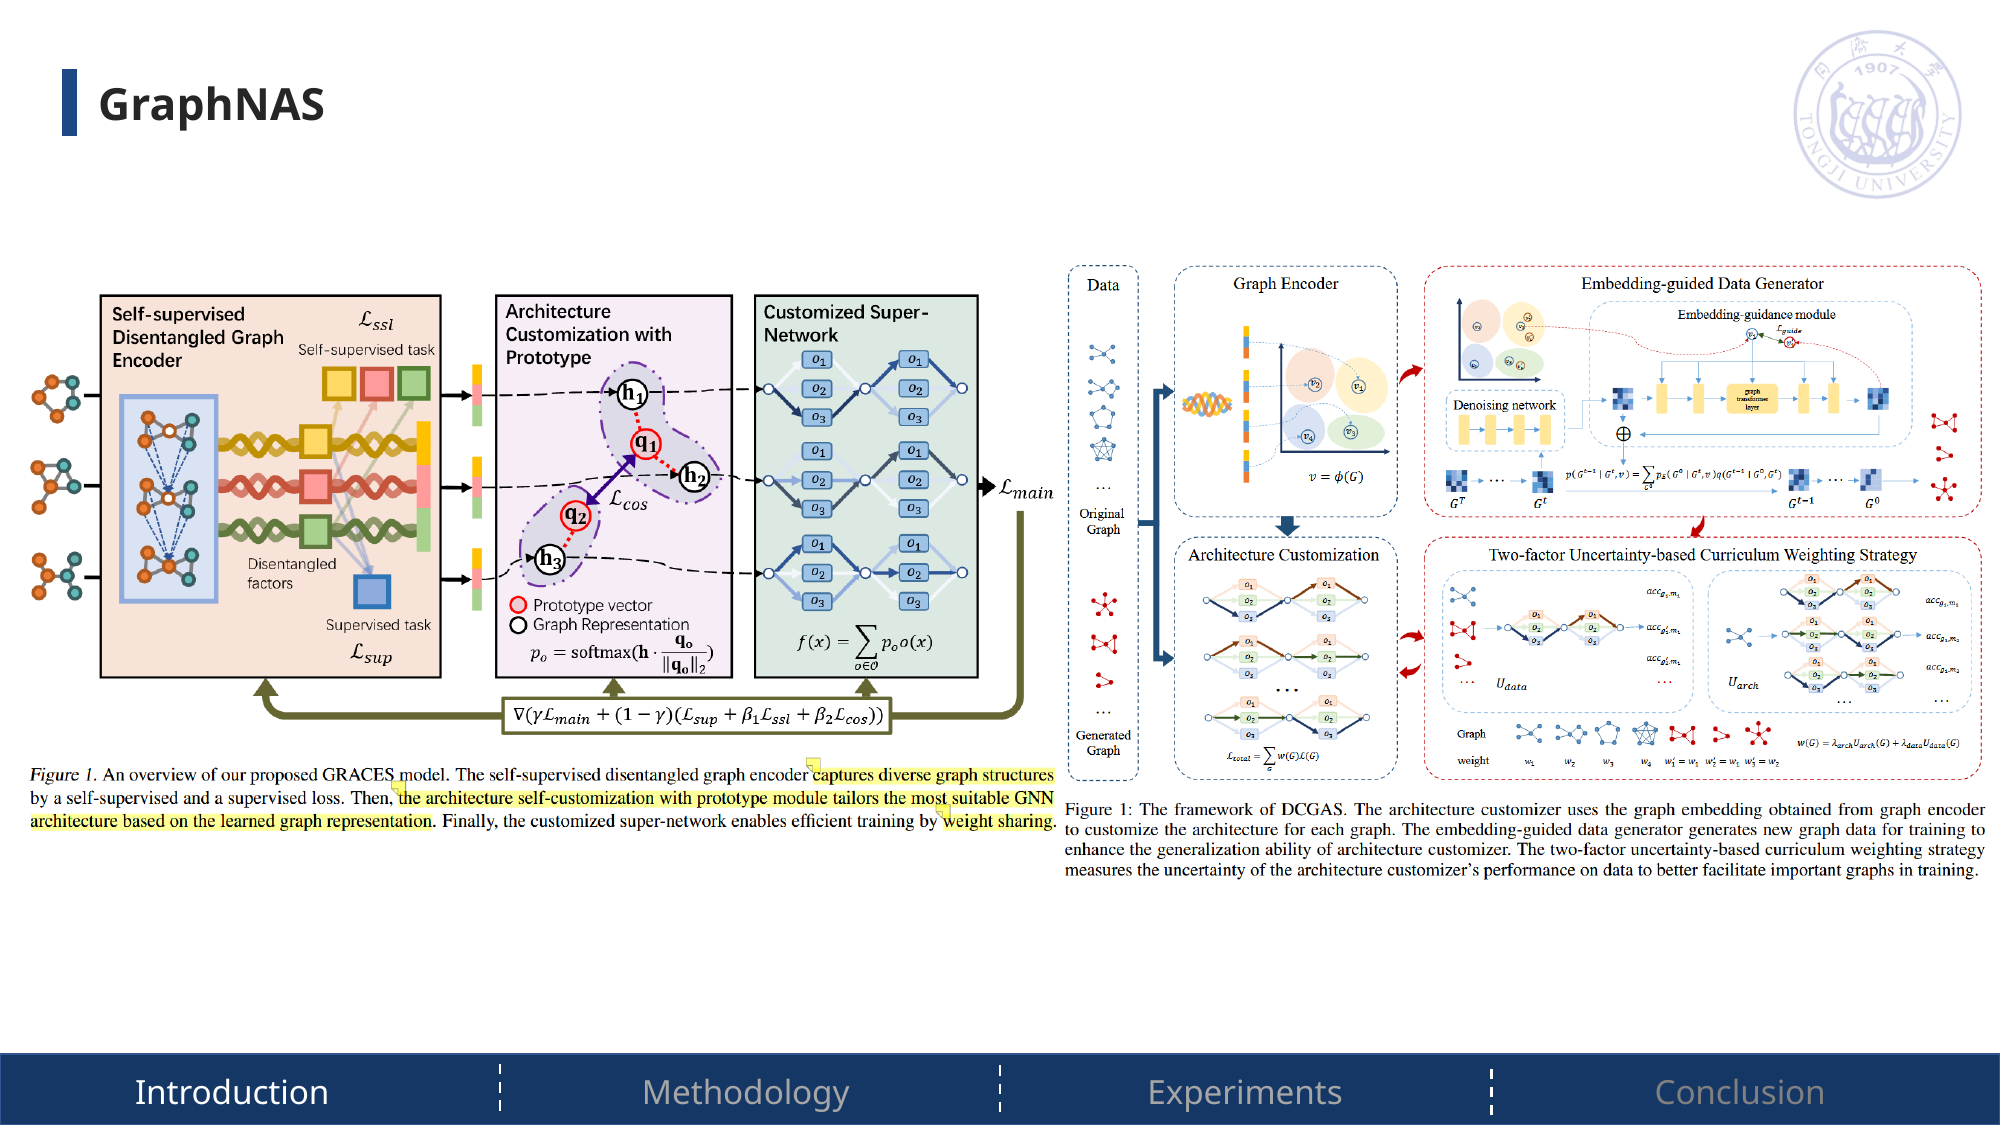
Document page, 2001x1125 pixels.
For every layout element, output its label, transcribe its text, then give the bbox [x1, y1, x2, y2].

picture [0, 0, 2000, 880]
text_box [0, 1054, 2000, 1125]
text_box GraphNAS [83, 68, 472, 137]
